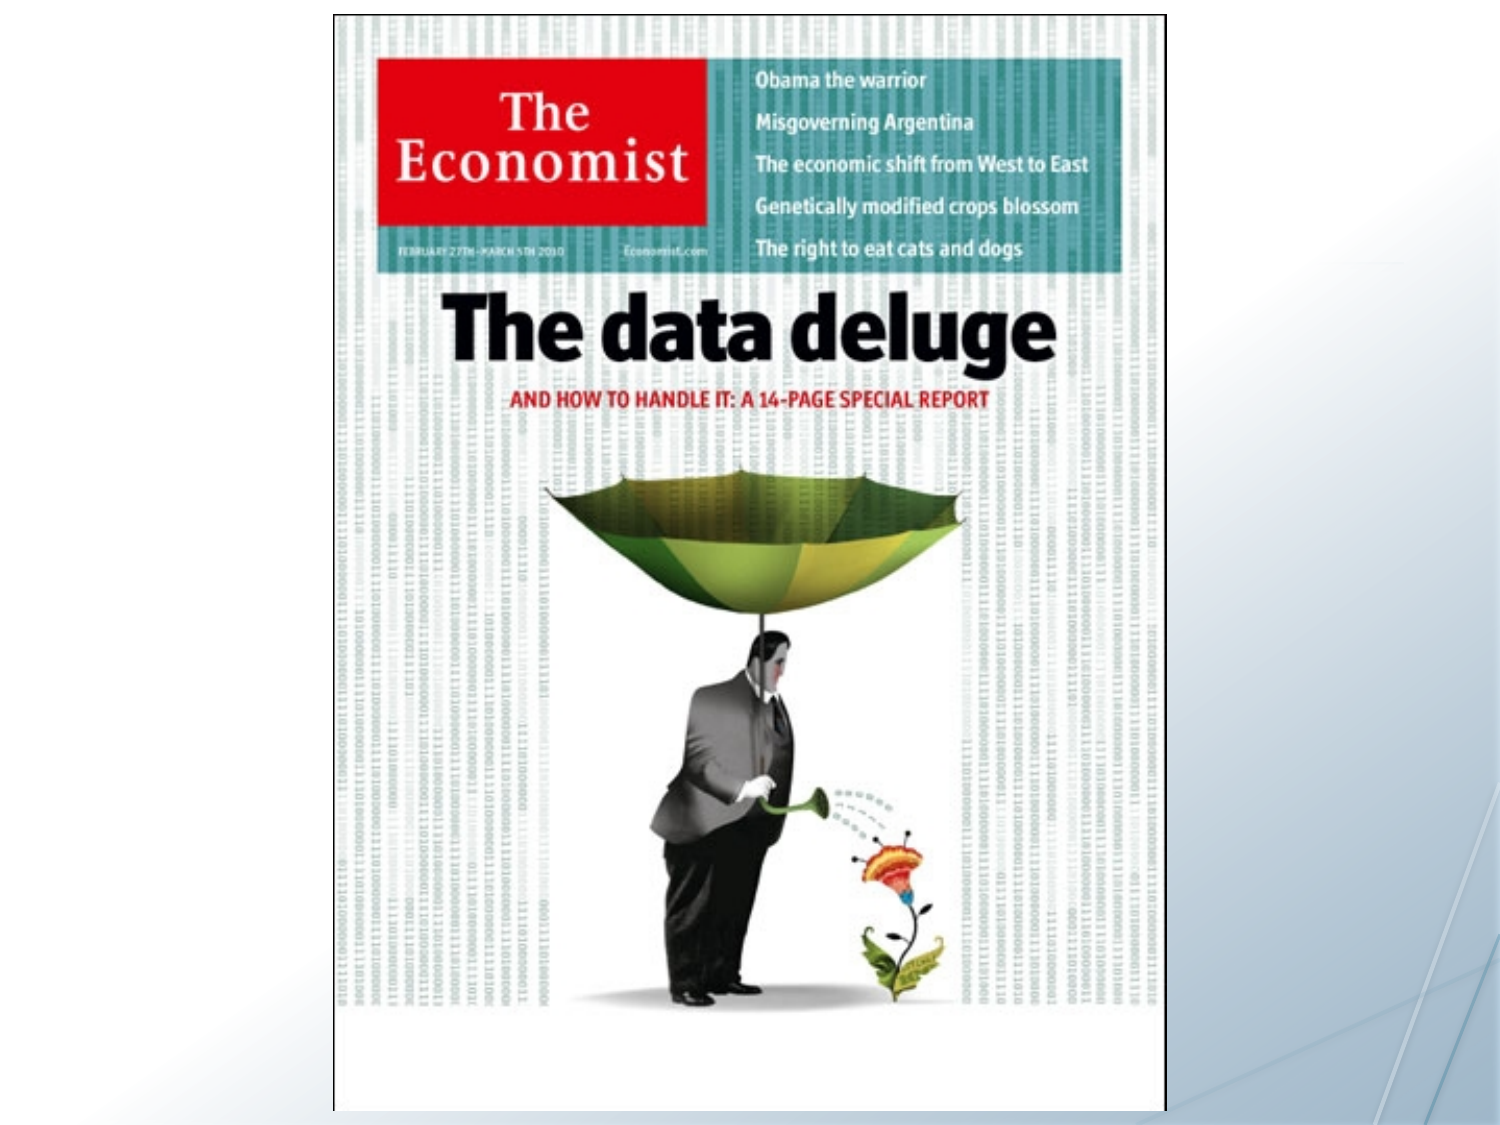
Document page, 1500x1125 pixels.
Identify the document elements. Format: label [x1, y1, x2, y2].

picture [333, 14, 1167, 1111]
